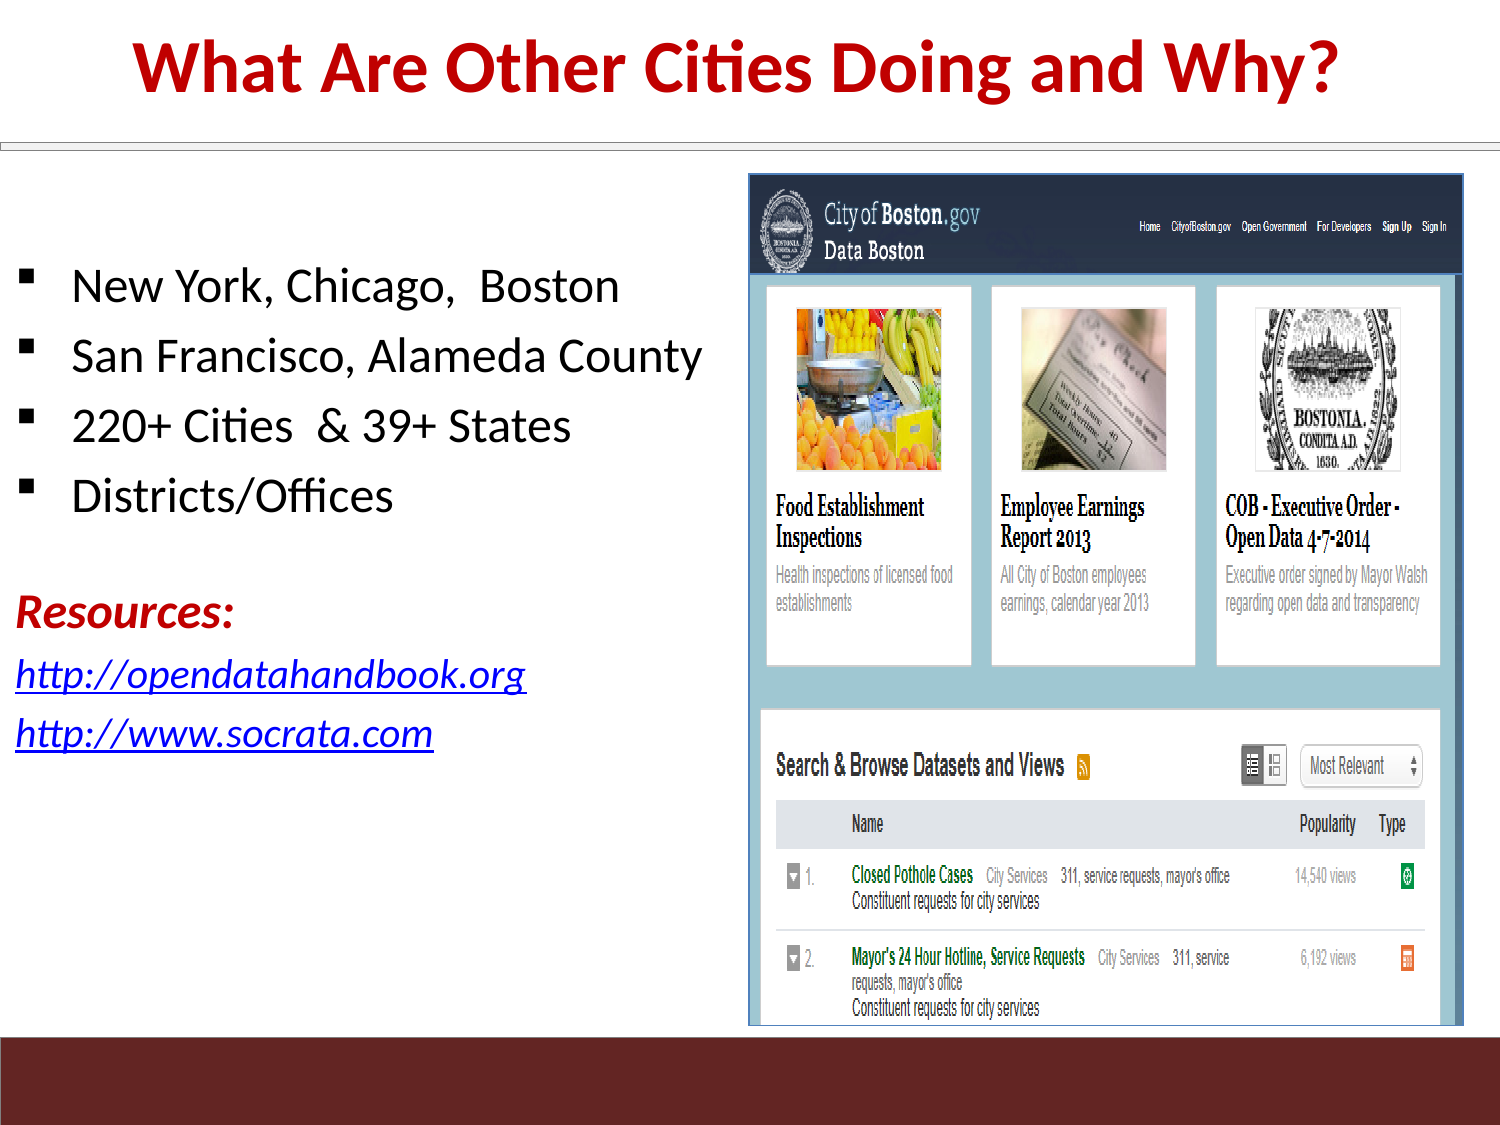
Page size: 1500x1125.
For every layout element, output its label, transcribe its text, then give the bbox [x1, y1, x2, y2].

picture [749, 174, 1463, 1026]
list New York, Chicago, Boston San Francisco, Alameda County 220+ Cities & 39+ States Districts/Offices Resources: http://opendatahandbook.org http://www.socrata.com [0, 174, 748, 1018]
text_box What Are Other Cities Doing and Why? [62, 0, 1413, 125]
